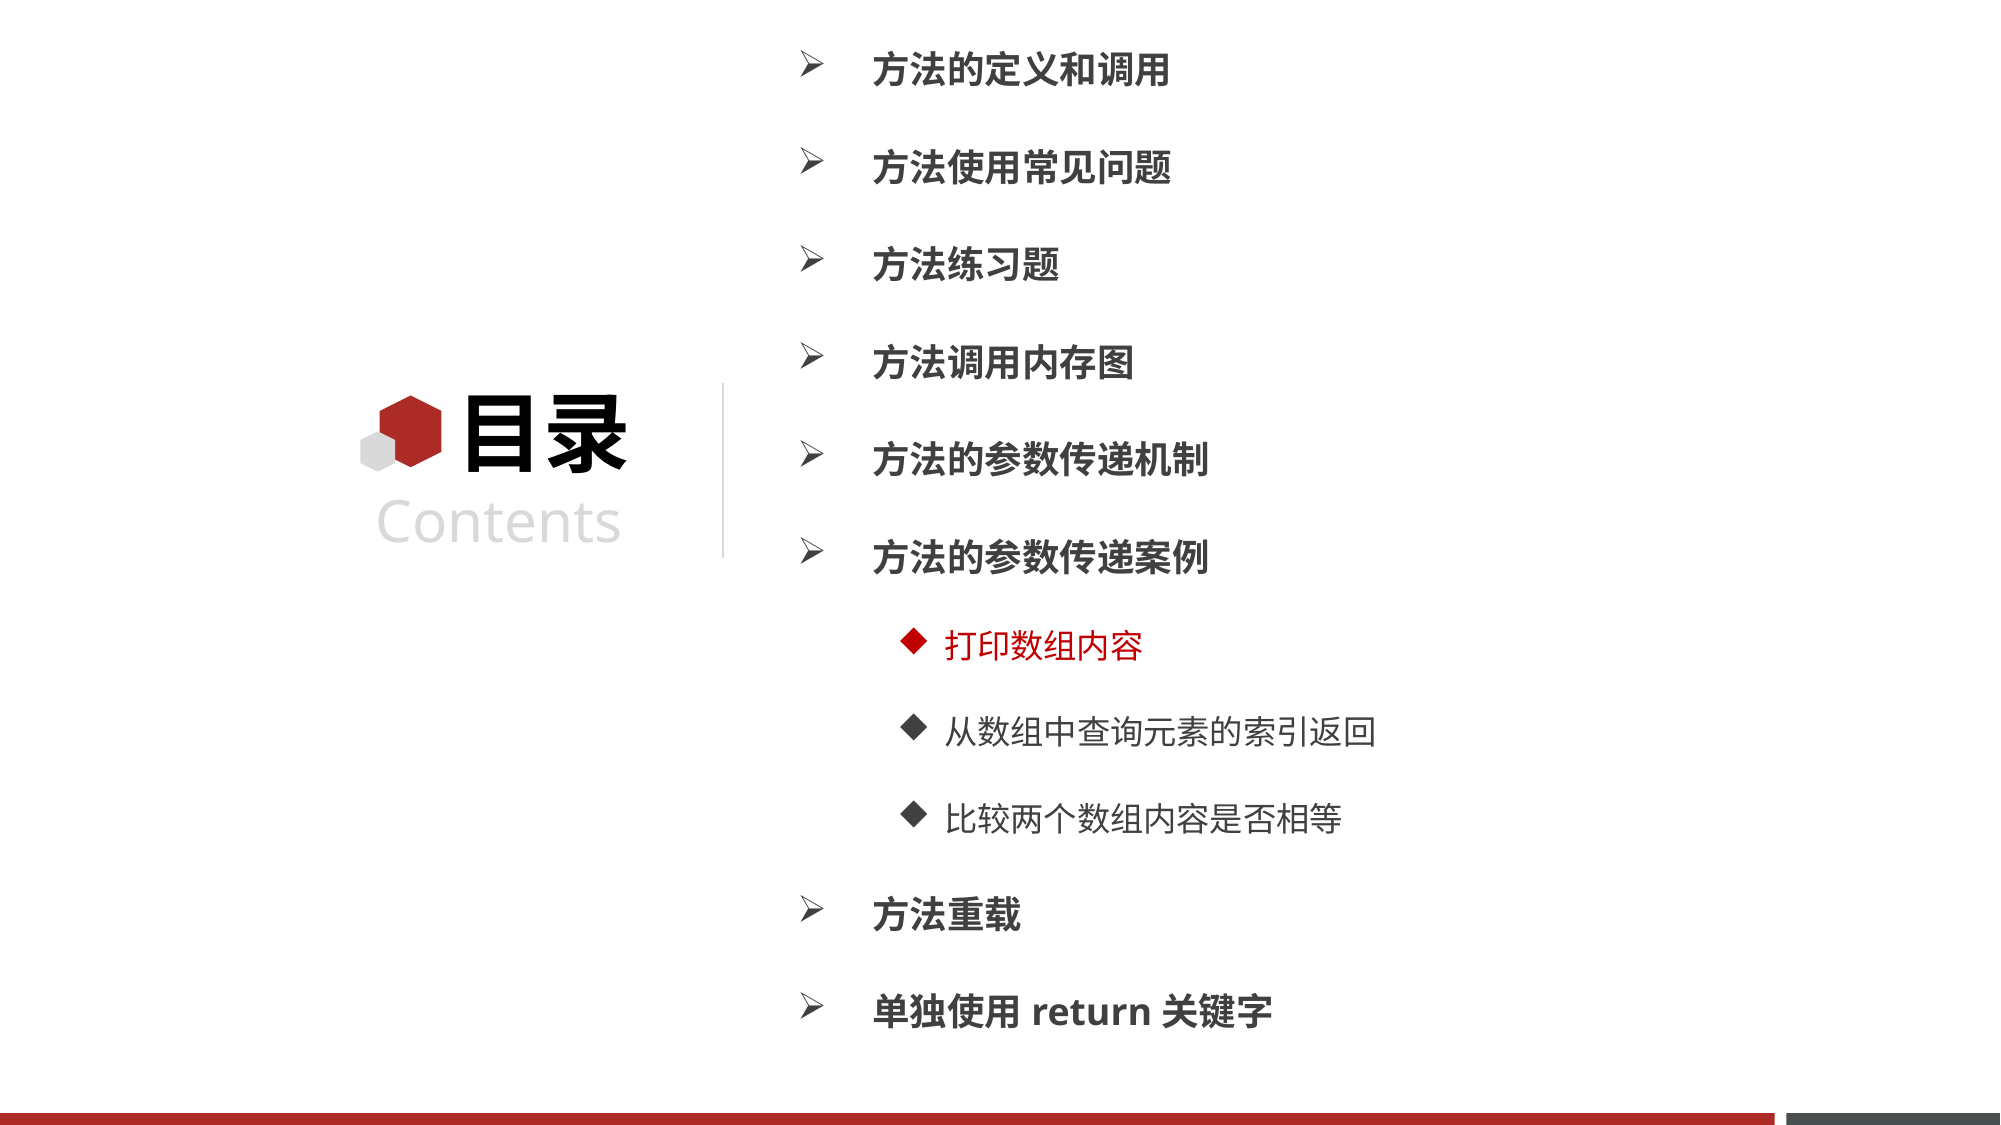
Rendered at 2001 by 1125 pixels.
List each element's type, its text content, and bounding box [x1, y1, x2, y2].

list 方法的定义和调用 方法使用常见问题 方法练习题 方法调用内存图 方法的参数传递机制 方法的参数传递案例 打印数组内容 从数组中查询元素的索引返回 比较两个数组内容是否相等 方法重载 单独使用return关键字 [782, 95, 1803, 1037]
